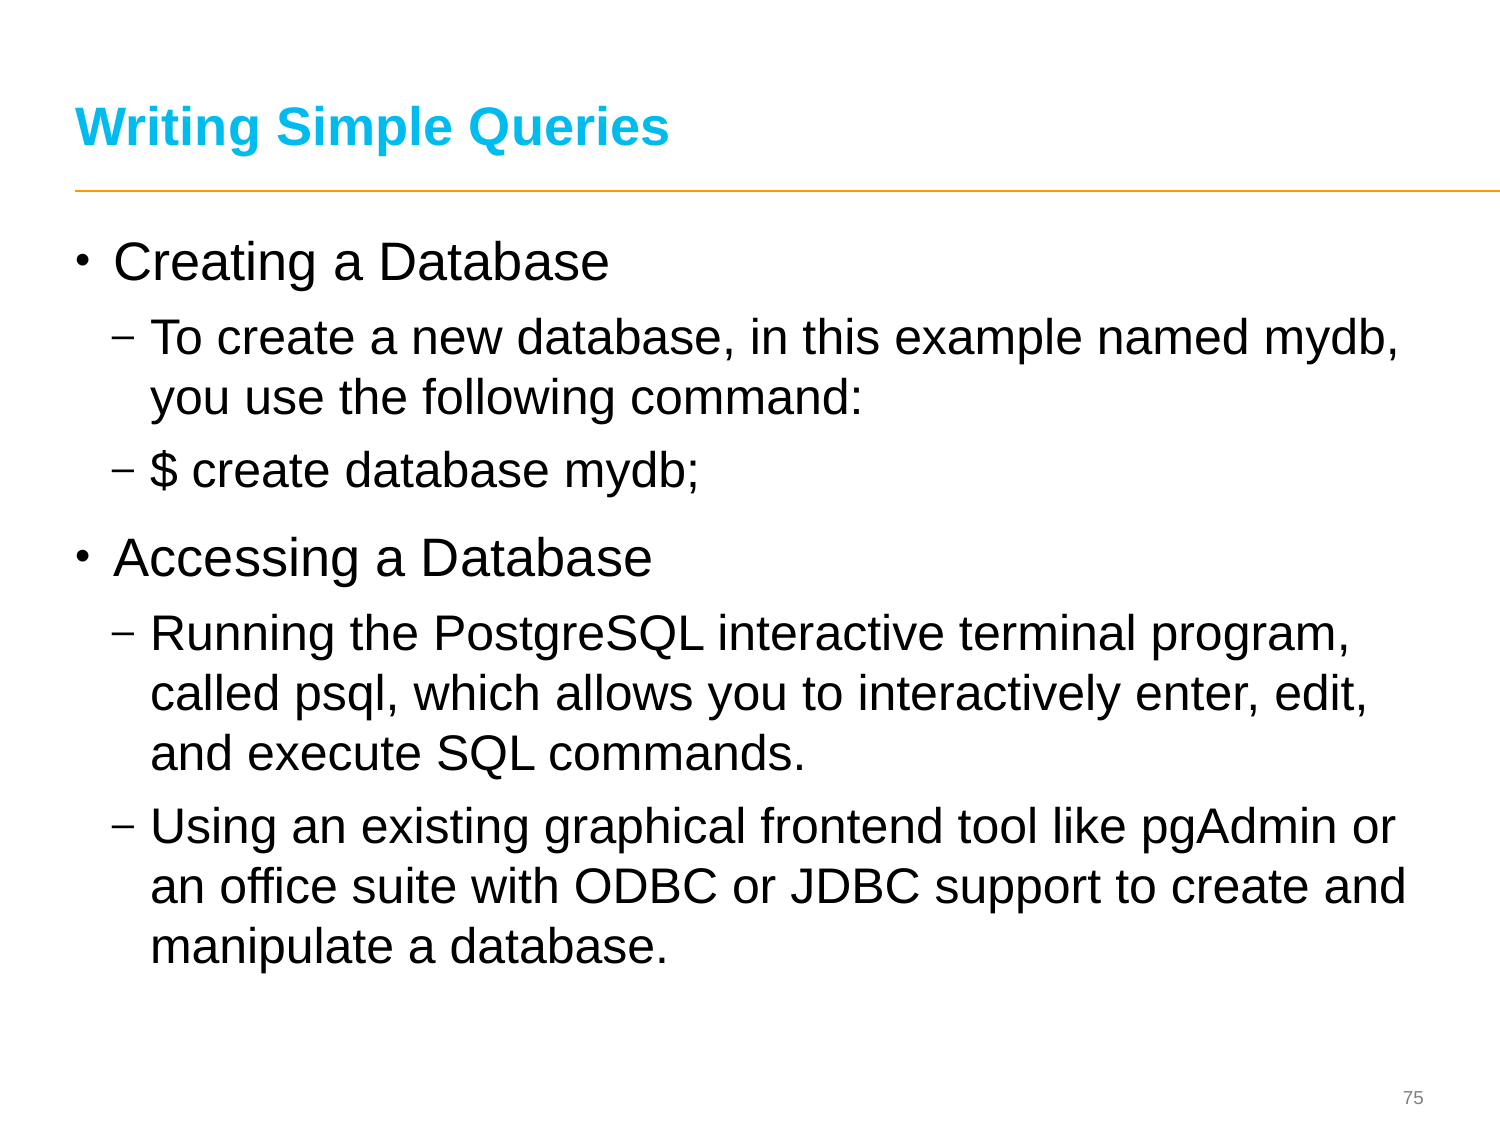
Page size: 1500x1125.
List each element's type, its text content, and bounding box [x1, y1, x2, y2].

list Creating a Database To create a new database, in this example named mydb, you use the following command: $ create database mydb; Accessing a Database Running the PostgreSQL interactive terminal program, called psql, which allows you to interactively enter, edit, and execute SQL commands. Using an existing graphical frontend tool like pgAdmin or an office suite with ODBC or JDBC support to create and manipulate a database. [75, 226, 1425, 1018]
title Writing Simple Queries [75, 27, 1422, 157]
